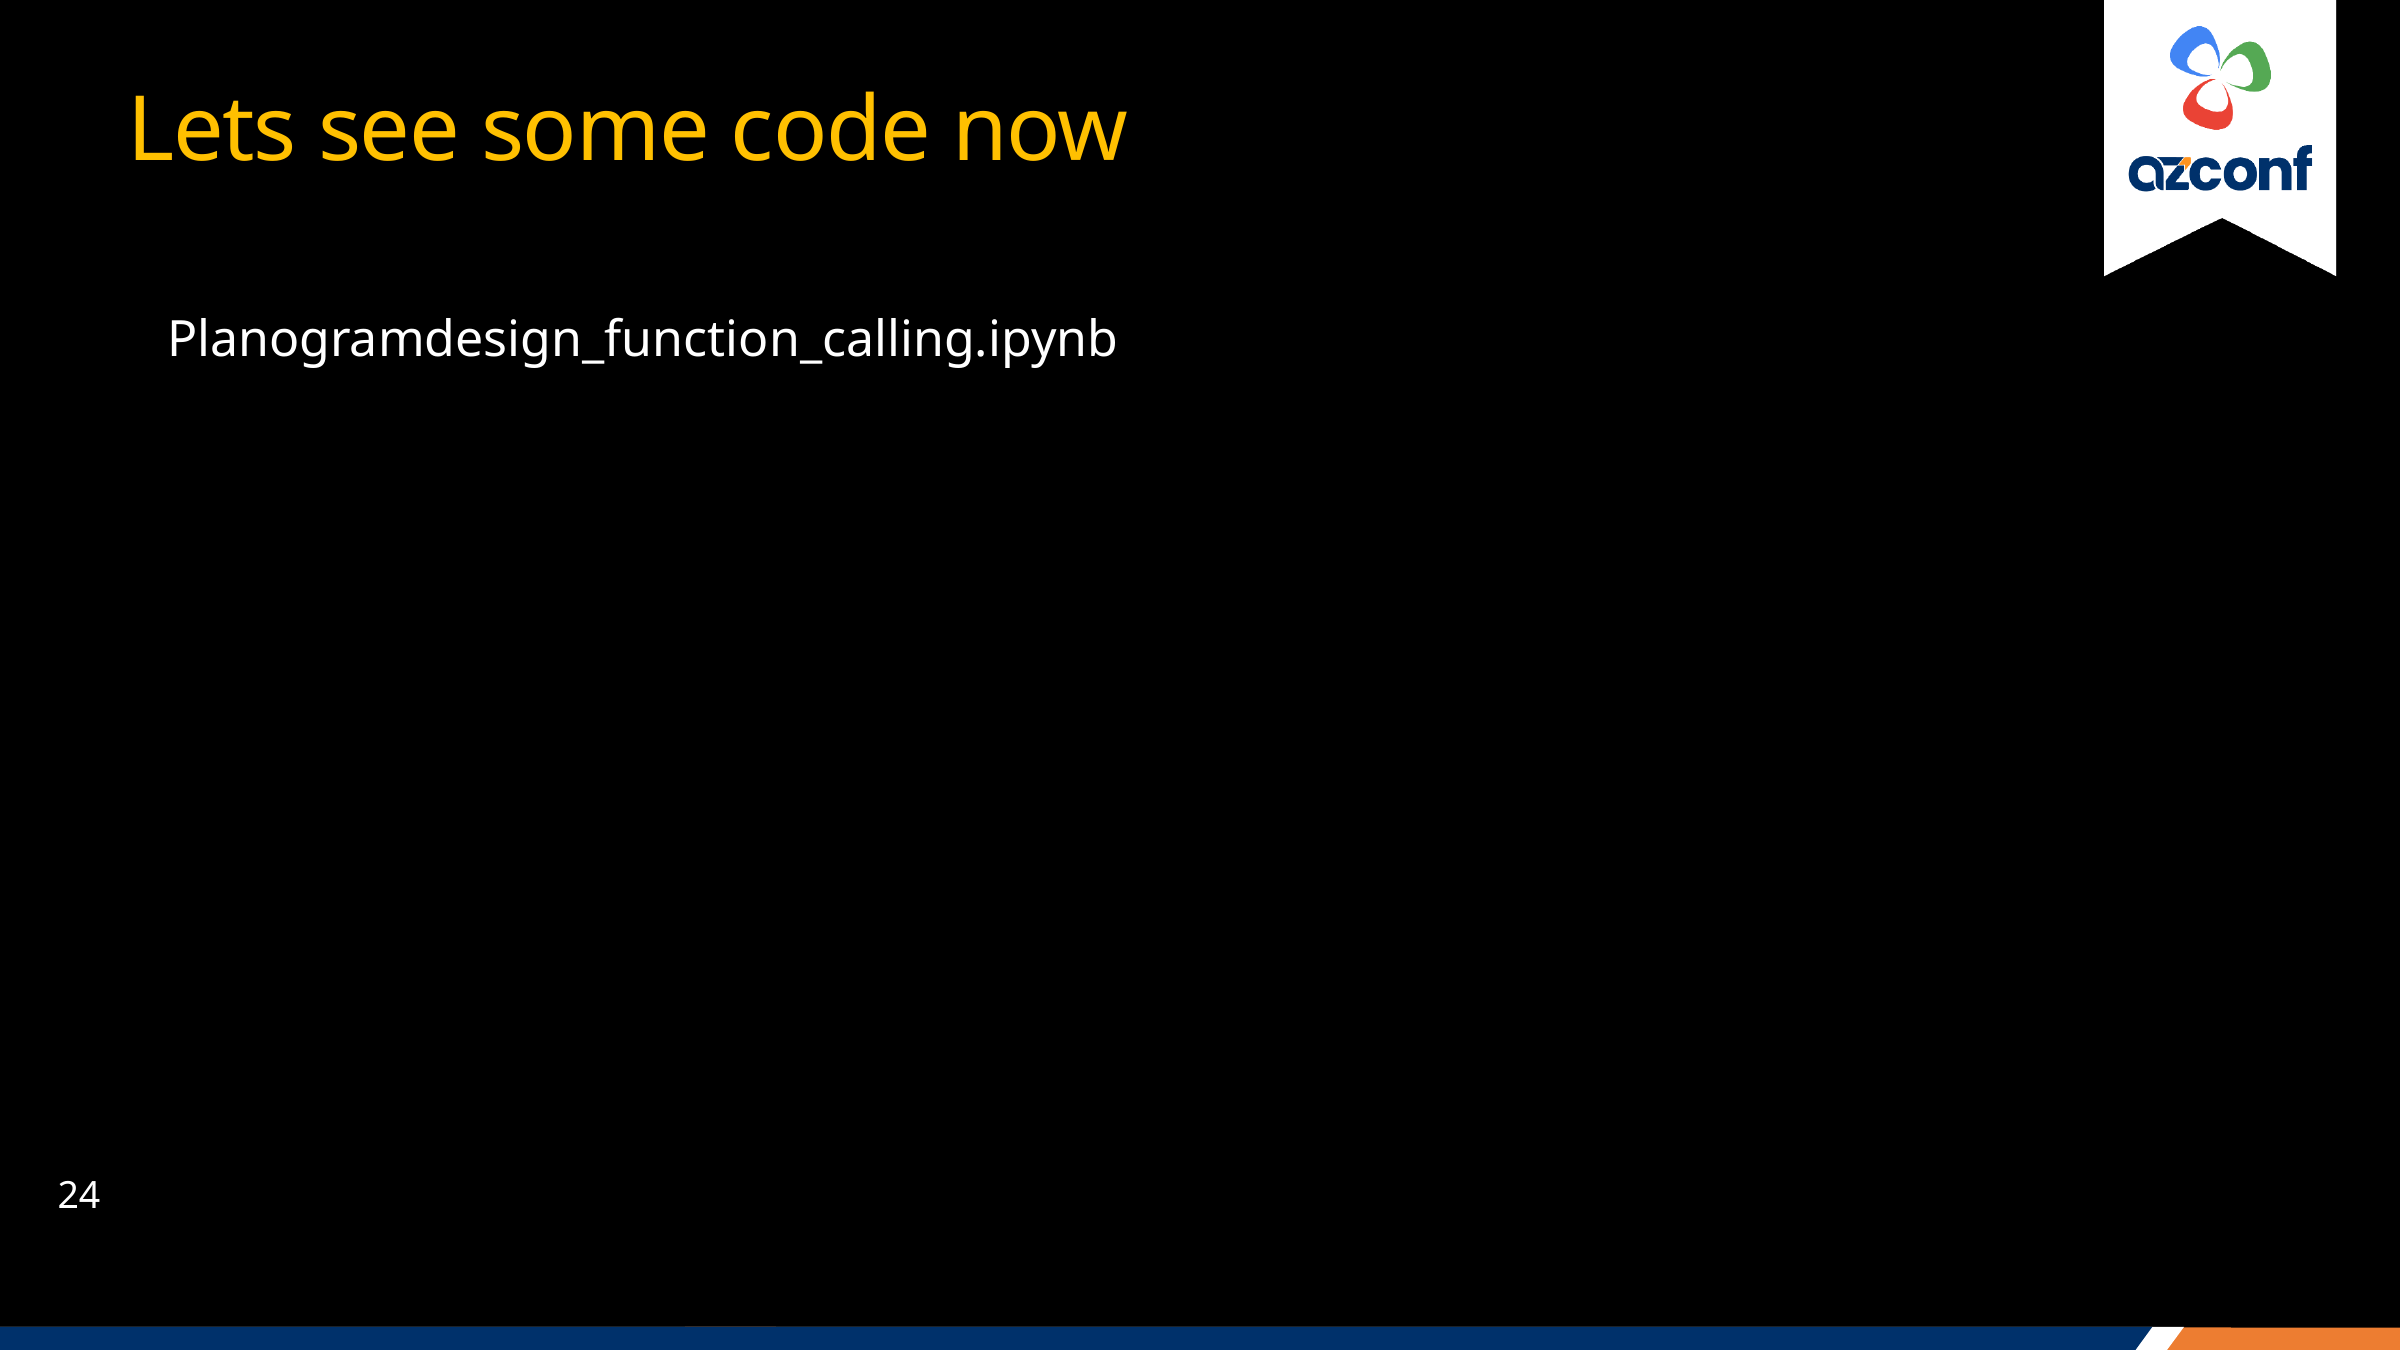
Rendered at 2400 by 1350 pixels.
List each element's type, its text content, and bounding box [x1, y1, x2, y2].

title Lets see some code now [127, 0, 1394, 180]
picture [2095, 0, 2345, 288]
list Planogramdesign_function_calling.ipynb [167, 306, 1968, 367]
